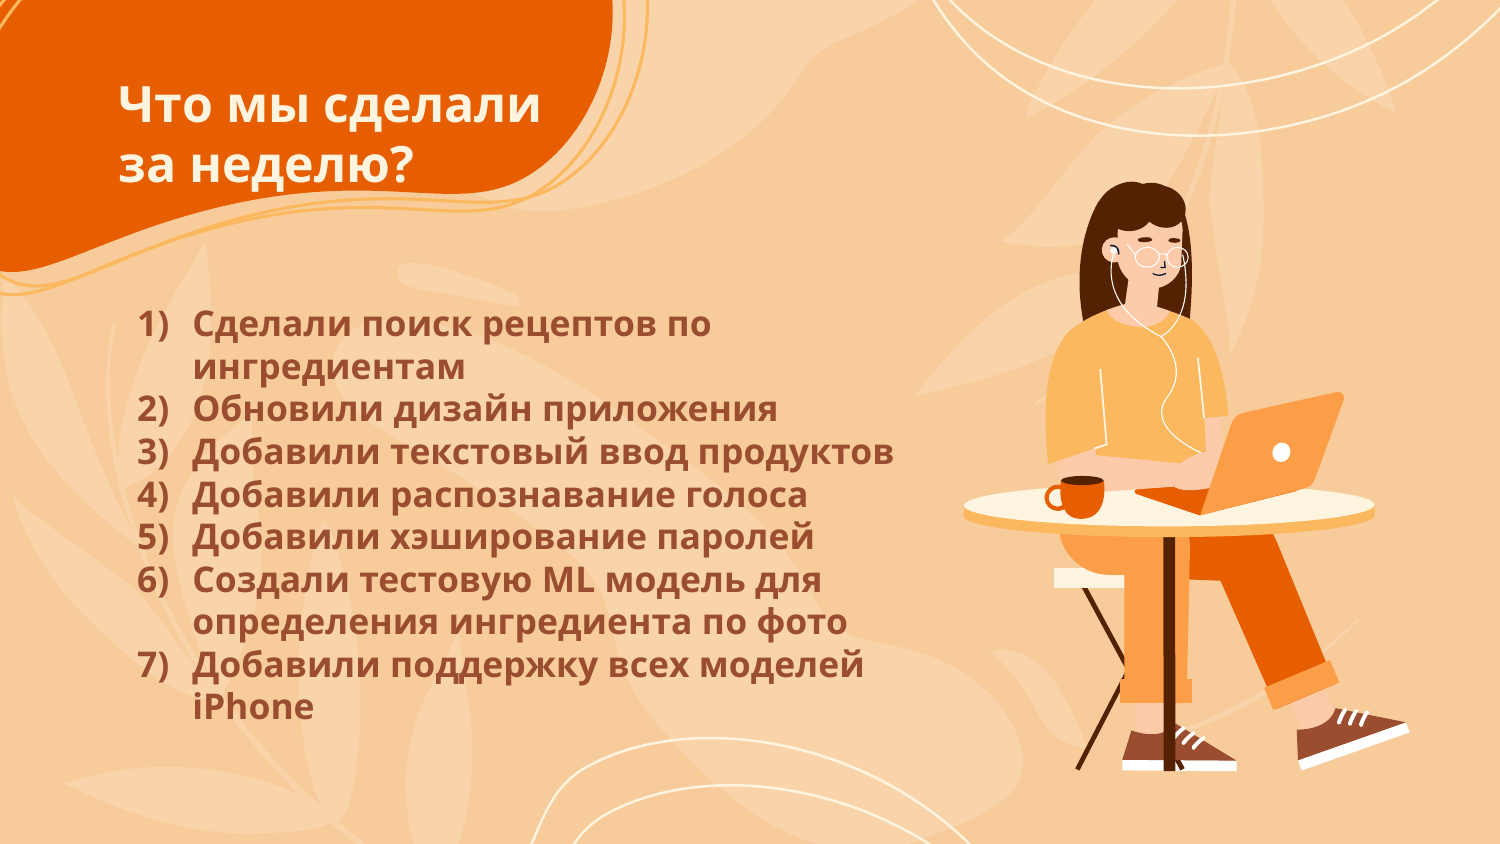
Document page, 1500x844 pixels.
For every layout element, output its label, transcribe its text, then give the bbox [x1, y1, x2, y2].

title Что мы сделали за неделю? [103, 57, 603, 123]
subtitle Сделали поиск рецептов по ингредиентам Обновили дизайн приложения Добавили текстовый ввод продуктов Добавили распознавание голоса Добавили хэширование паролей Создали тестовую ML модель для определения ингредиента по фото Добавили поддержку всех моделей iPhone [103, 286, 982, 842]
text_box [963, 177, 1410, 772]
